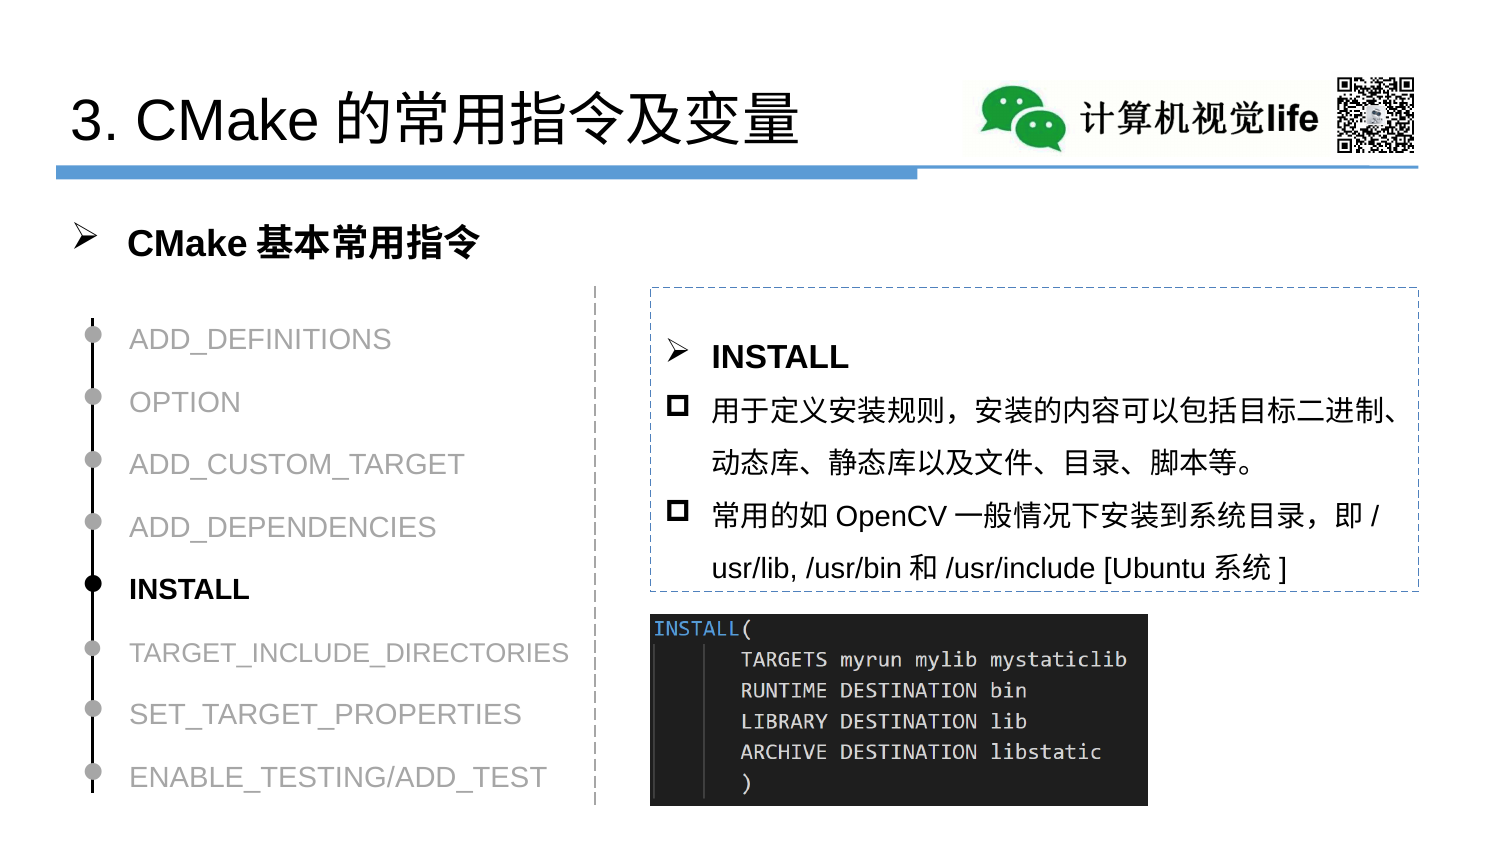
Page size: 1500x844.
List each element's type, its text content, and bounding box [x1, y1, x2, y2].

text_box 3. CMake的常用指令及变量 [56, 28, 1406, 189]
picture [962, 70, 1420, 160]
picture [650, 614, 1148, 807]
text_box INSTALL 用于定义安装规则，安装的内容可以包括目标二进制、动态库、静态库以及文件、目录、脚本等。 常用的如OpenCV一般情况下安装到系统目录，即/usr/lib, /usr/bin和/usr/include [Ubuntu系统] [650, 287, 1419, 592]
text_box ADD_DEFINITIONS OPTION ADD_CUSTOM_TARGET ADD_DEPENDENCIES INSTALL TARGET_INCLUDE_DIRECTORIES SET_TARGET_PROPERTIES ENABLE_TESTING/ADD_TEST [67, 285, 594, 801]
text_box CMake基本常用指令 [56, 199, 625, 288]
